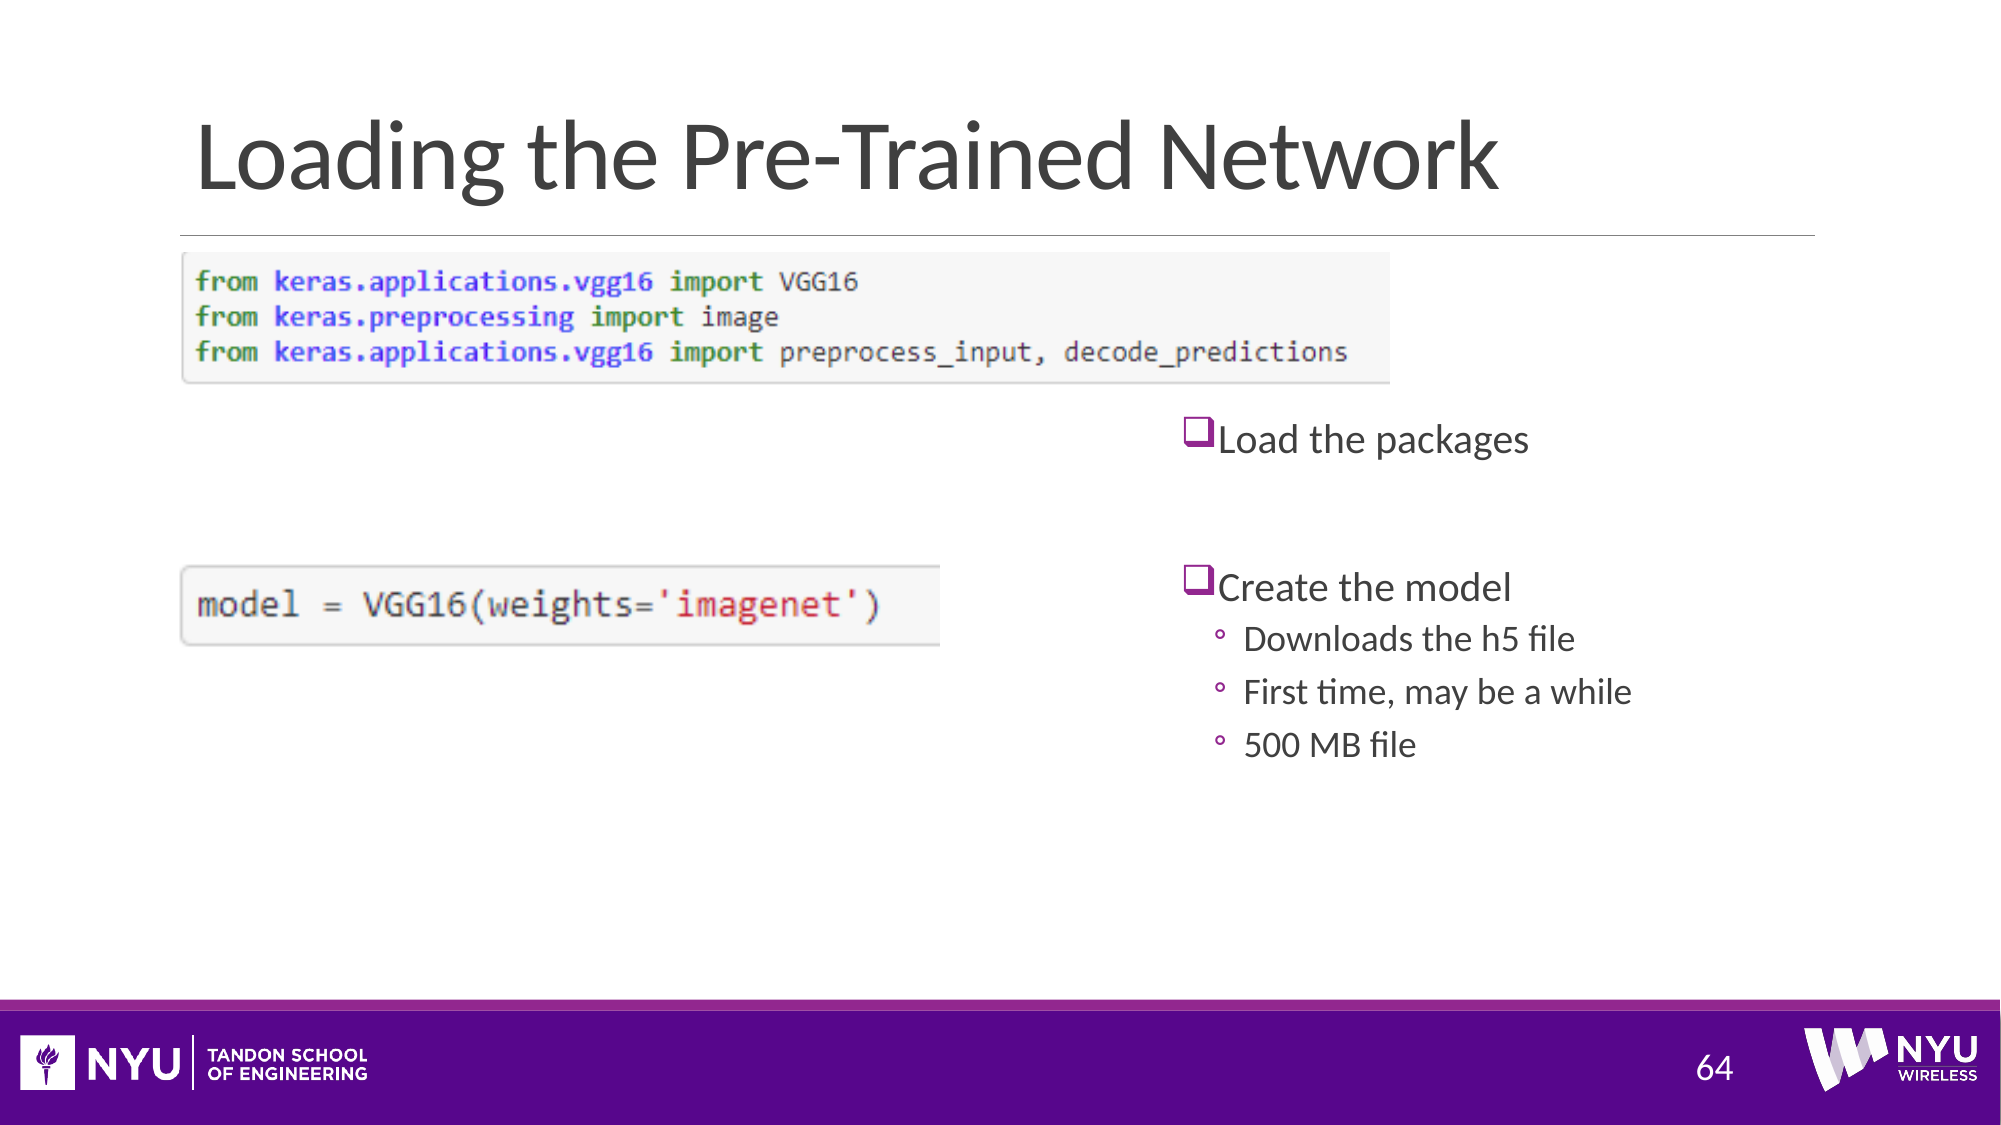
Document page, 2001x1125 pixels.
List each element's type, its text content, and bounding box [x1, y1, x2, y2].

slide_number 64 [1533, 1035, 1749, 1096]
picture [179, 251, 1390, 399]
title Loading the Pre-Trained Network [180, 47, 1830, 218]
picture [169, 546, 940, 694]
list Load the packages Create the model Downloads the h5 file First time, may be a while 500 MB file [1180, 410, 1830, 963]
